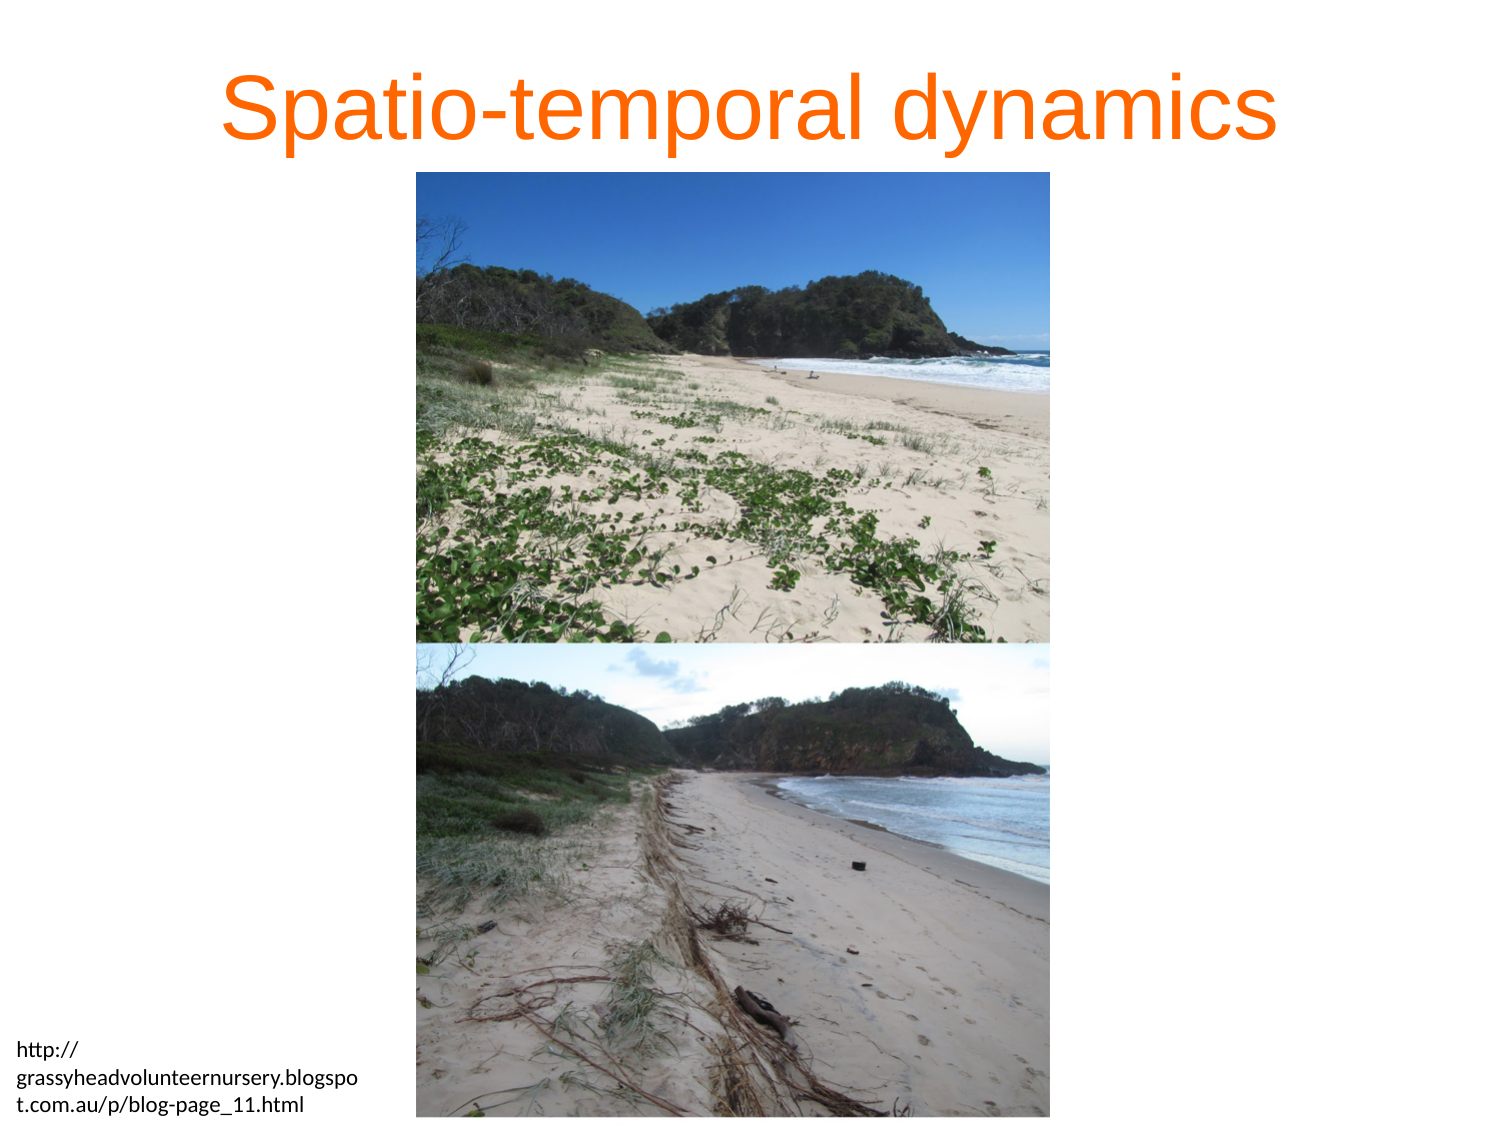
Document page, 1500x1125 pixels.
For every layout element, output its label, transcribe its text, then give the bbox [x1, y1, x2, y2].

text_box http://grassyheadvolunteernursery.blogspot.com.au/p/blog-page_11.html [1, 1027, 377, 1125]
picture [416, 172, 1050, 1125]
text_box Spatio-temporal dynamics [0, 8, 1500, 197]
